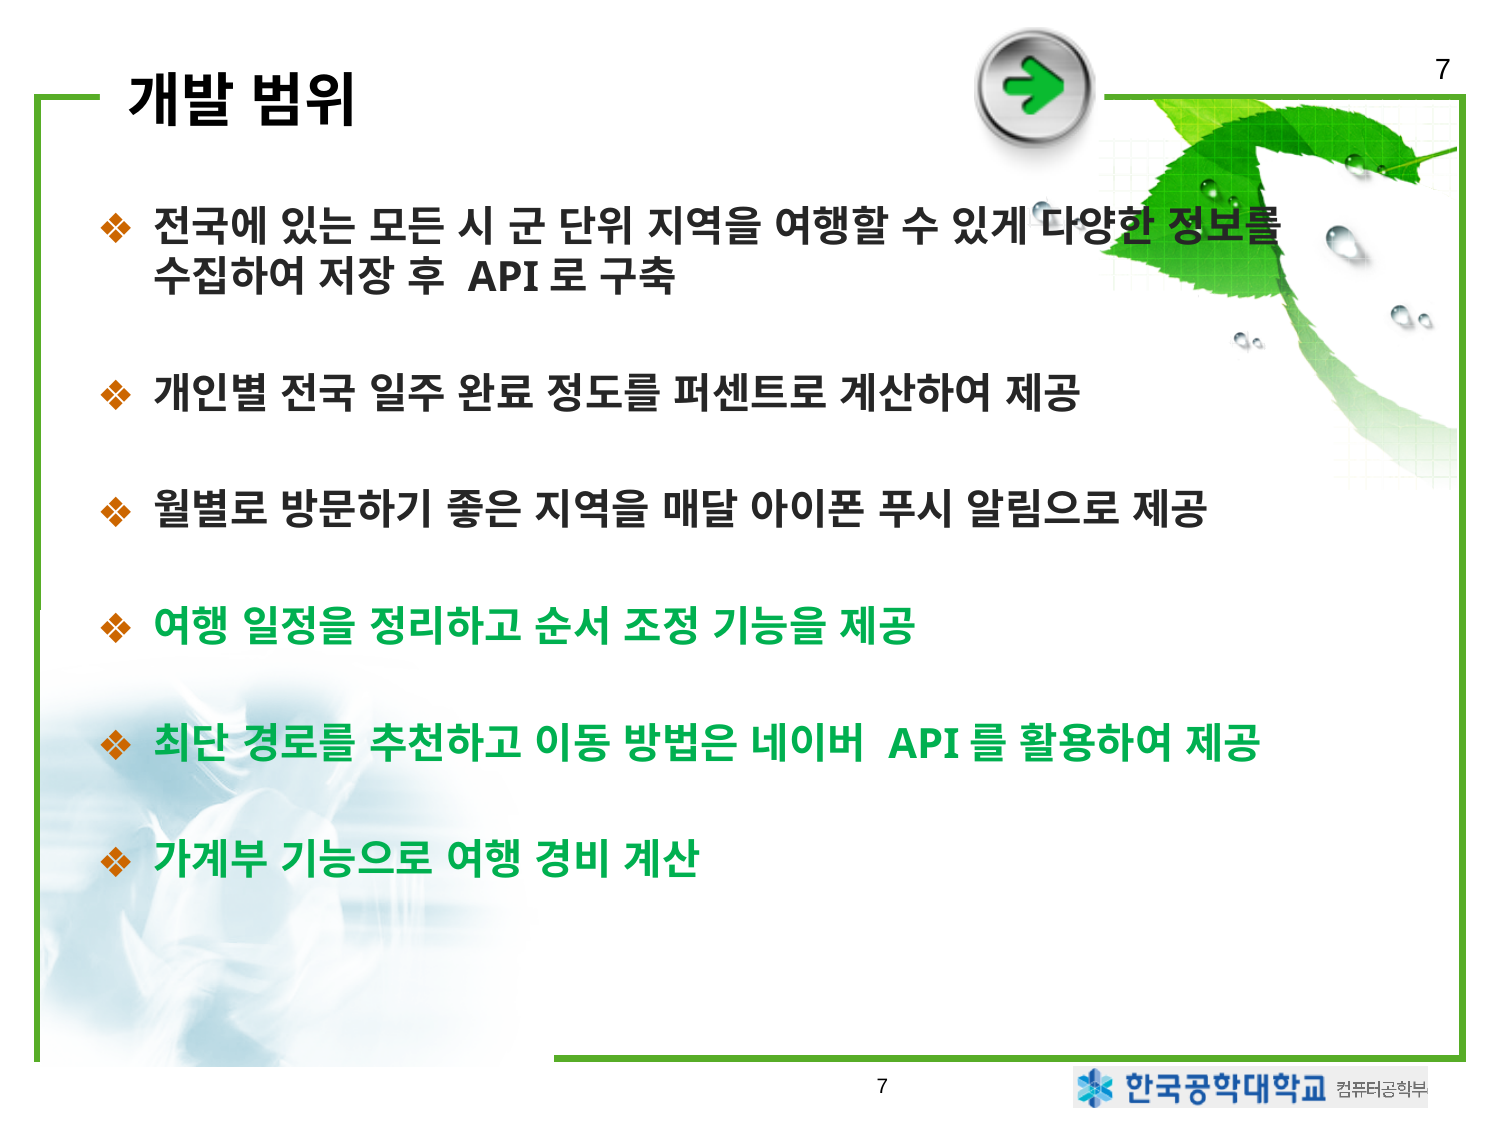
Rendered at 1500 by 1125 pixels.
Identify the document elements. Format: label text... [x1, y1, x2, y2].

slide_number 7 [1116, 42, 1467, 83]
picture [40, 610, 554, 1067]
picture [974, 27, 1457, 518]
list 전국에 있는 모든 시 군 단위 지역을 여행할 수 있게 다양한 정보를 수집하여 저장 후 API로 구축 개인별 전국 일주 완료 정도를 퍼센트로 계산하여 제공 월별로 방문하기 좋은 지역을 매달 아이폰 푸시 알림으로 제공 여행 일정을 정리하고 순서 조정 기능을 제공 최단 경로를 추천하고 이동 방법은 네이버 API를 활용하여 제공 가계부 기능으로 여행 경비 계산 [82, 143, 1432, 1009]
picture [1073, 1066, 1428, 1108]
title 개발 범위 [112, 51, 875, 143]
